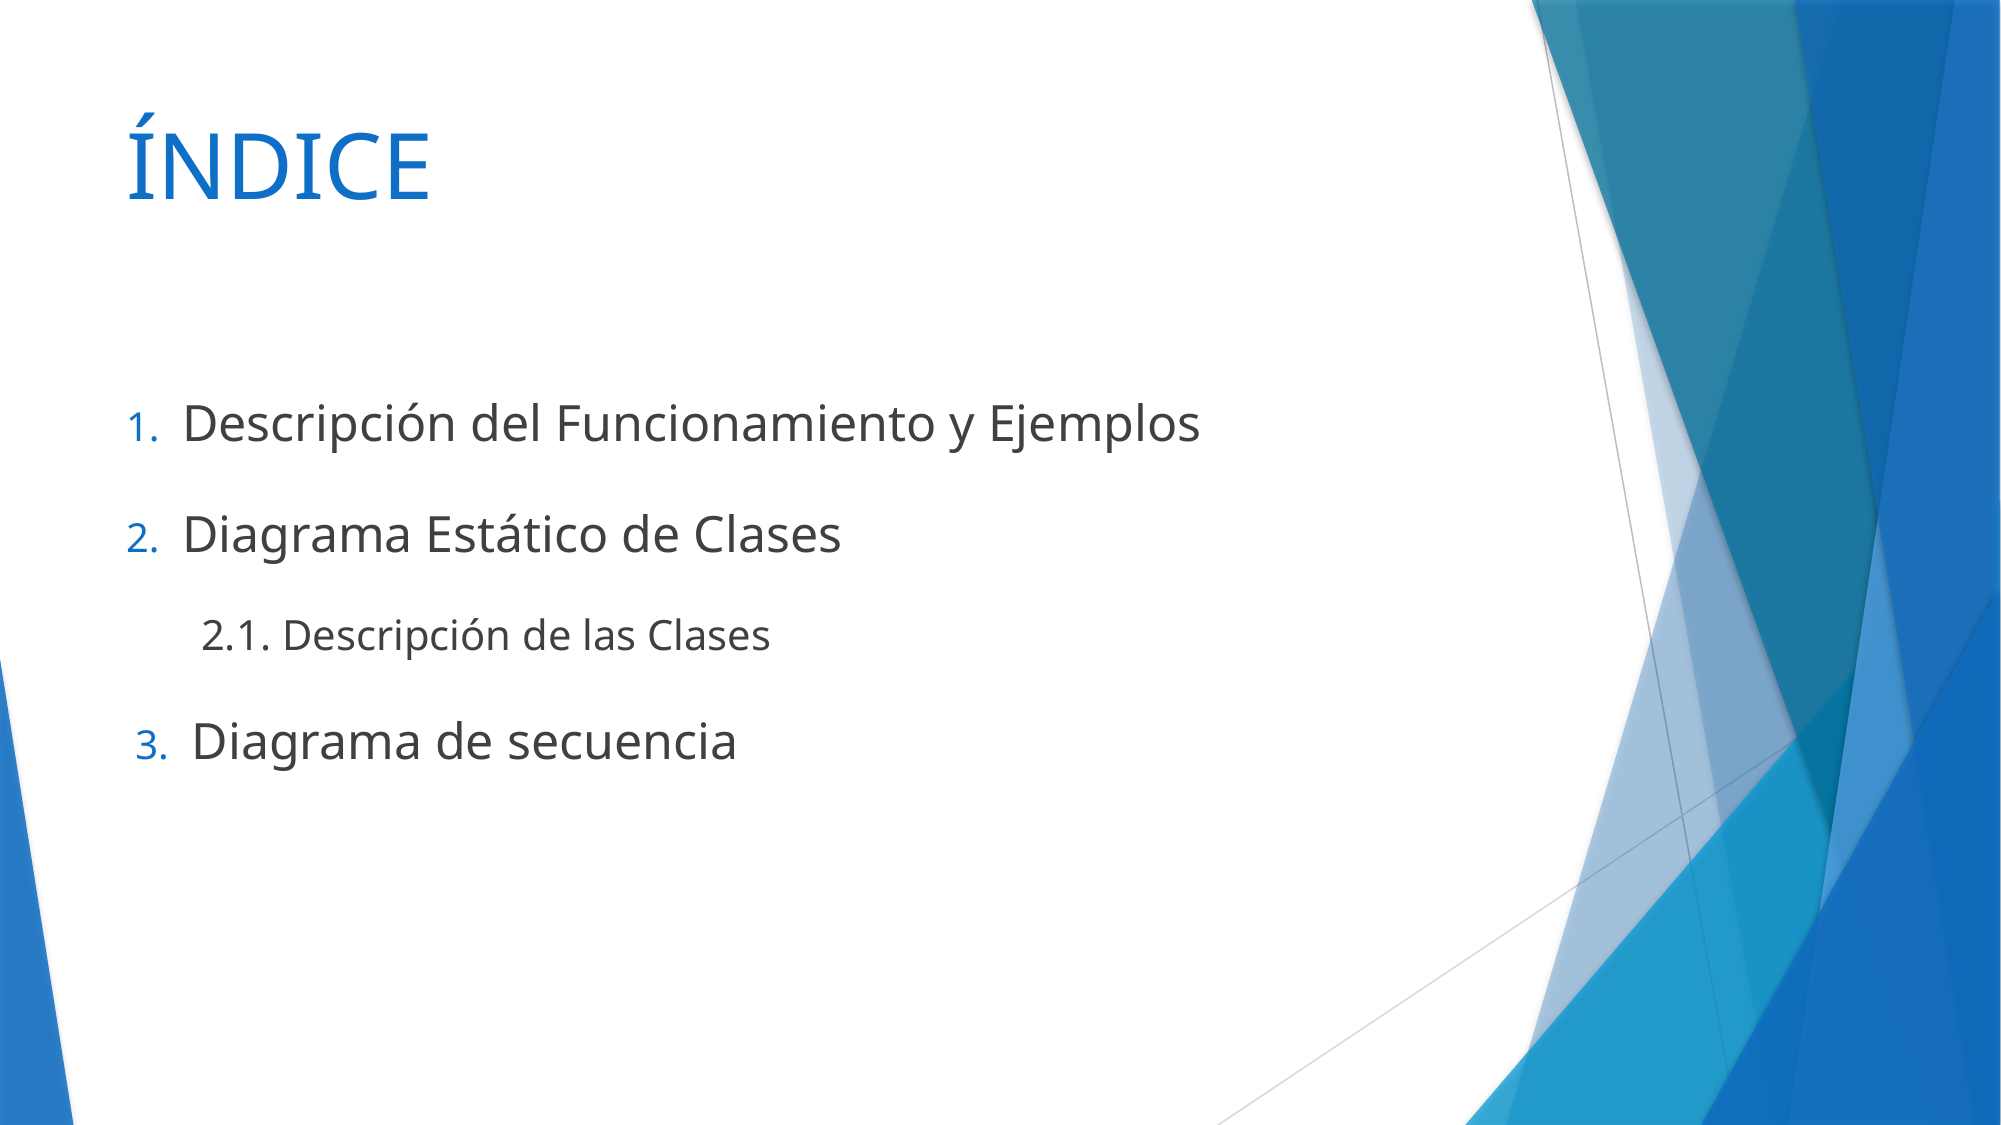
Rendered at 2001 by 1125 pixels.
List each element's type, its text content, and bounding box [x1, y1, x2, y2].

list Descripción del Funcionamiento y Ejemplos Diagrama Estático de Clases 2.1. Descripción de las Clases Diagrama de secuencia [111, 354, 1296, 992]
title ÍNDICE [111, 99, 1522, 317]
